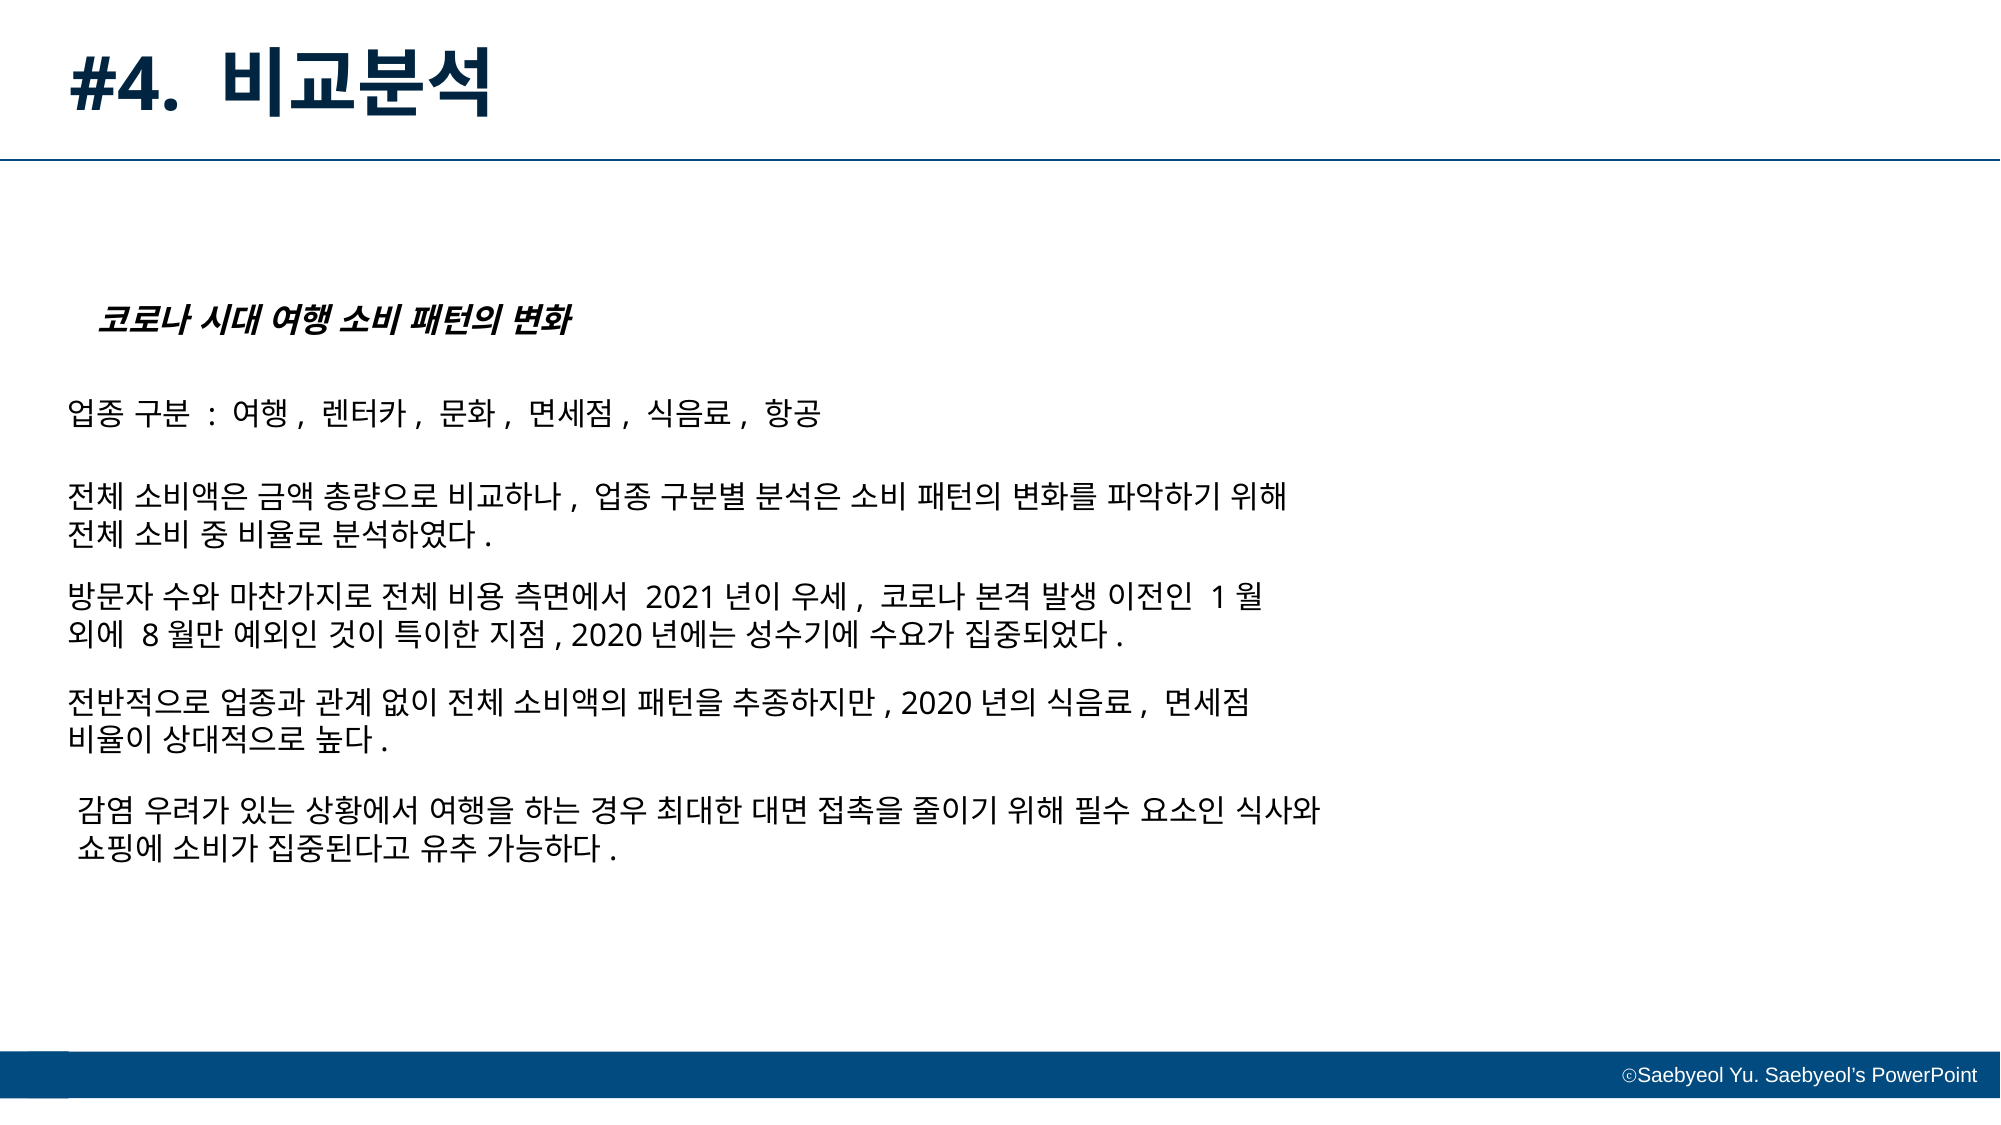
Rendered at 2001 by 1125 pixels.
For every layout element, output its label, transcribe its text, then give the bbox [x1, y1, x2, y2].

text_box 전반적으로 업종과 관계 없이 전체 소비액의 패턴을 추종하지만, 2020년의 식음료, 면세점 비율이 상대적으로 높다. [52, 668, 1343, 774]
text_box [0, 1050, 70, 1099]
text_box 방문자 수와 마찬가지로 전체 비용 측면에서 2021년이 우세, 코로나 본격 발생 이전인 1월 외에 8월만 예외인 것이 특이한 지점, 2020년에는 성수기에 수요가 집중되었다. [52, 562, 1343, 668]
text_box 업종 구분 : 여행, 렌터카, 문화, 면세점, 식음료, 항공 [52, 379, 1343, 447]
text_box 코로나 시대 여행 소비 패턴의 변화 [82, 284, 1056, 355]
text_box #4. 비교분석 [54, 27, 526, 133]
text_box 감염 우려가 있는 상황에서 여행을 하는 경우 최대한 대면 접촉을 줄이기 위해 필수 요소인 식사와 쇼핑에 소비가 집중된다고 유추 가능하다. [63, 776, 1353, 882]
text_box 전체 소비액은 금액 총량으로 비교하나, 업종 구분별 분석은 소비 패턴의 변화를 파악하기 위해 전체 소비 중 비율로 분석하였다. [52, 462, 1343, 562]
